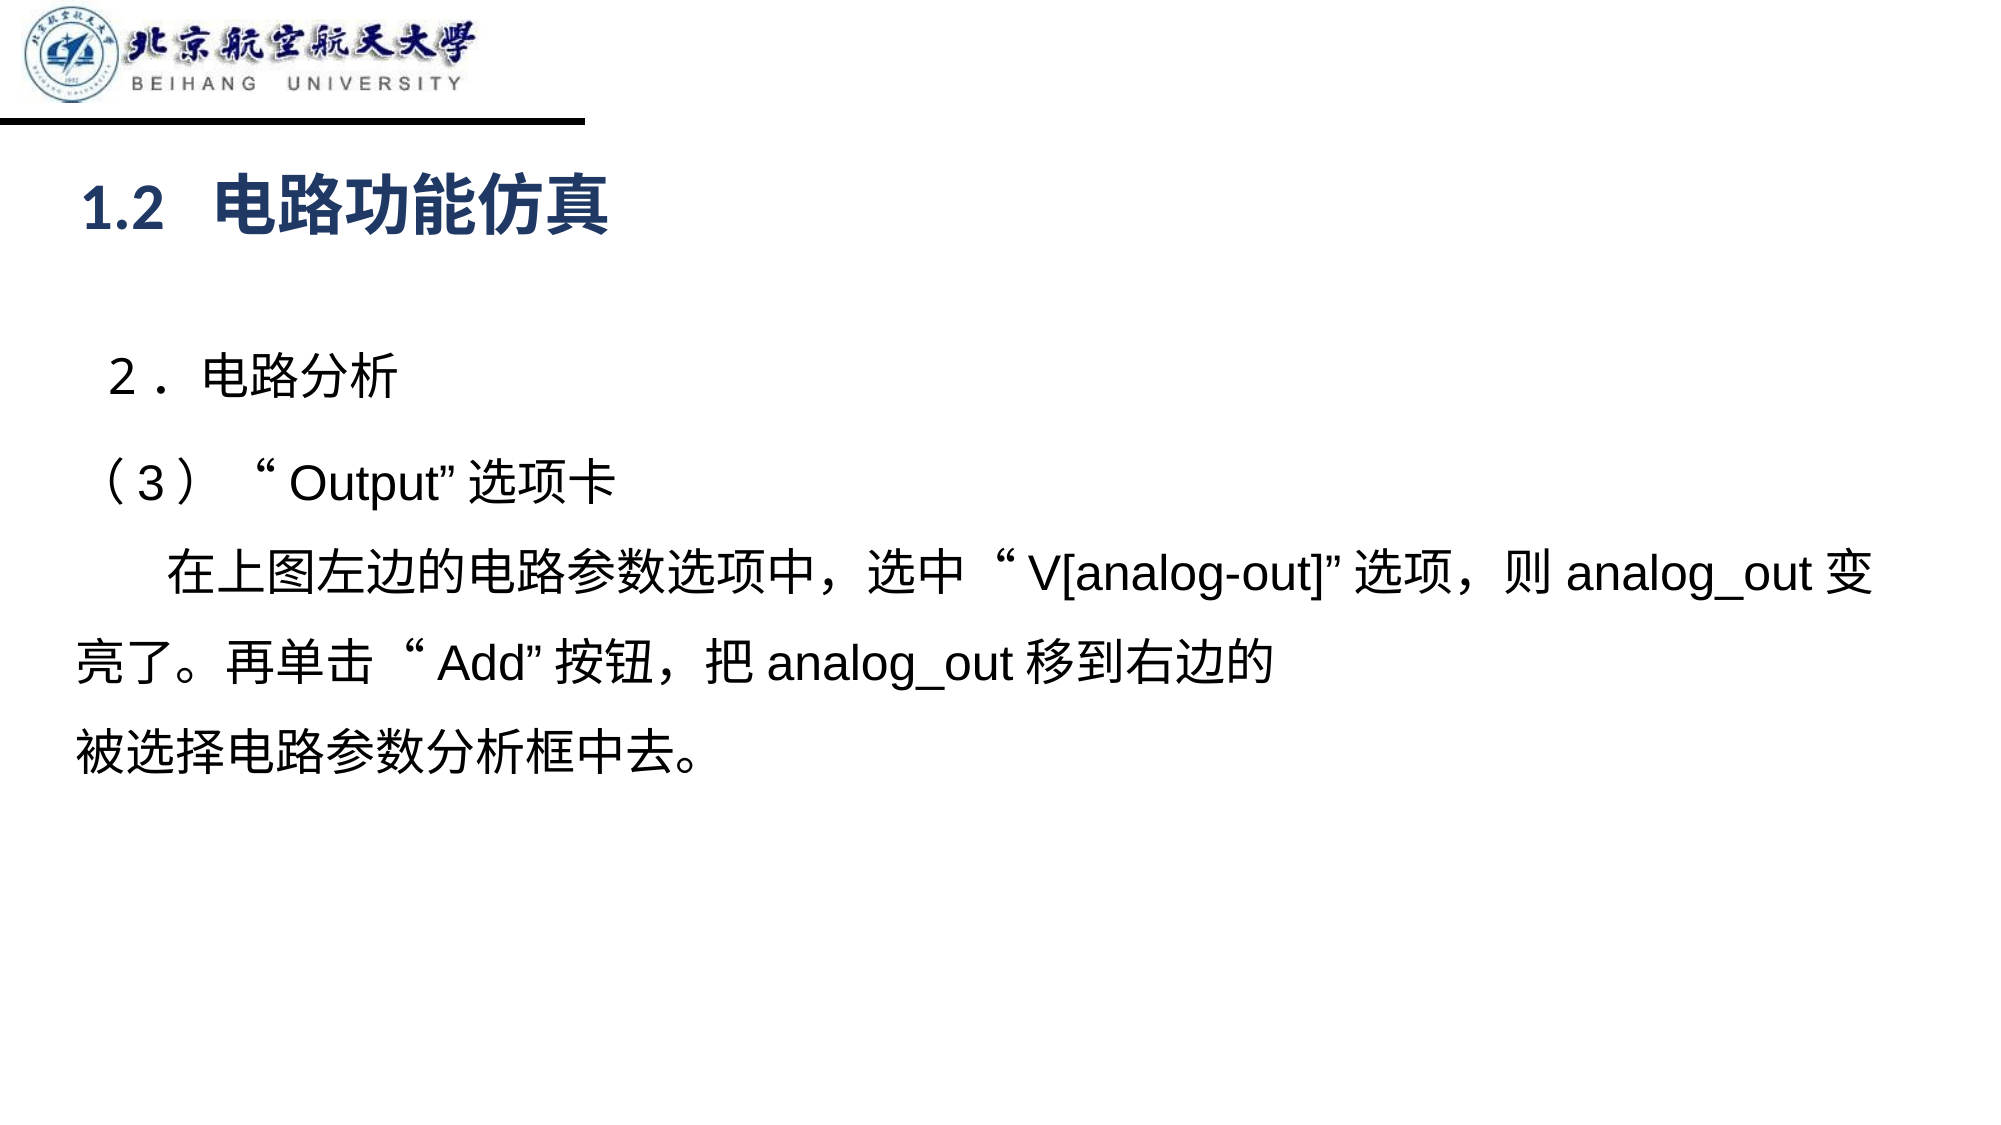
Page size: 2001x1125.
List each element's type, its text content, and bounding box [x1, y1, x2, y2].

text_box （3）“Output”选项卡 在上图左边的电路参数选项中，选中“V[analog-out]”选项，则analog_out变亮了。再单击“Add”按钮，把analog_out移到右边的 被选择电路参数分析框中去。 [60, 413, 1921, 788]
picture [21, 0, 481, 103]
text_box 1.2 电路功能仿真 [64, 155, 627, 251]
text_box 2．电路分析 [94, 337, 415, 412]
